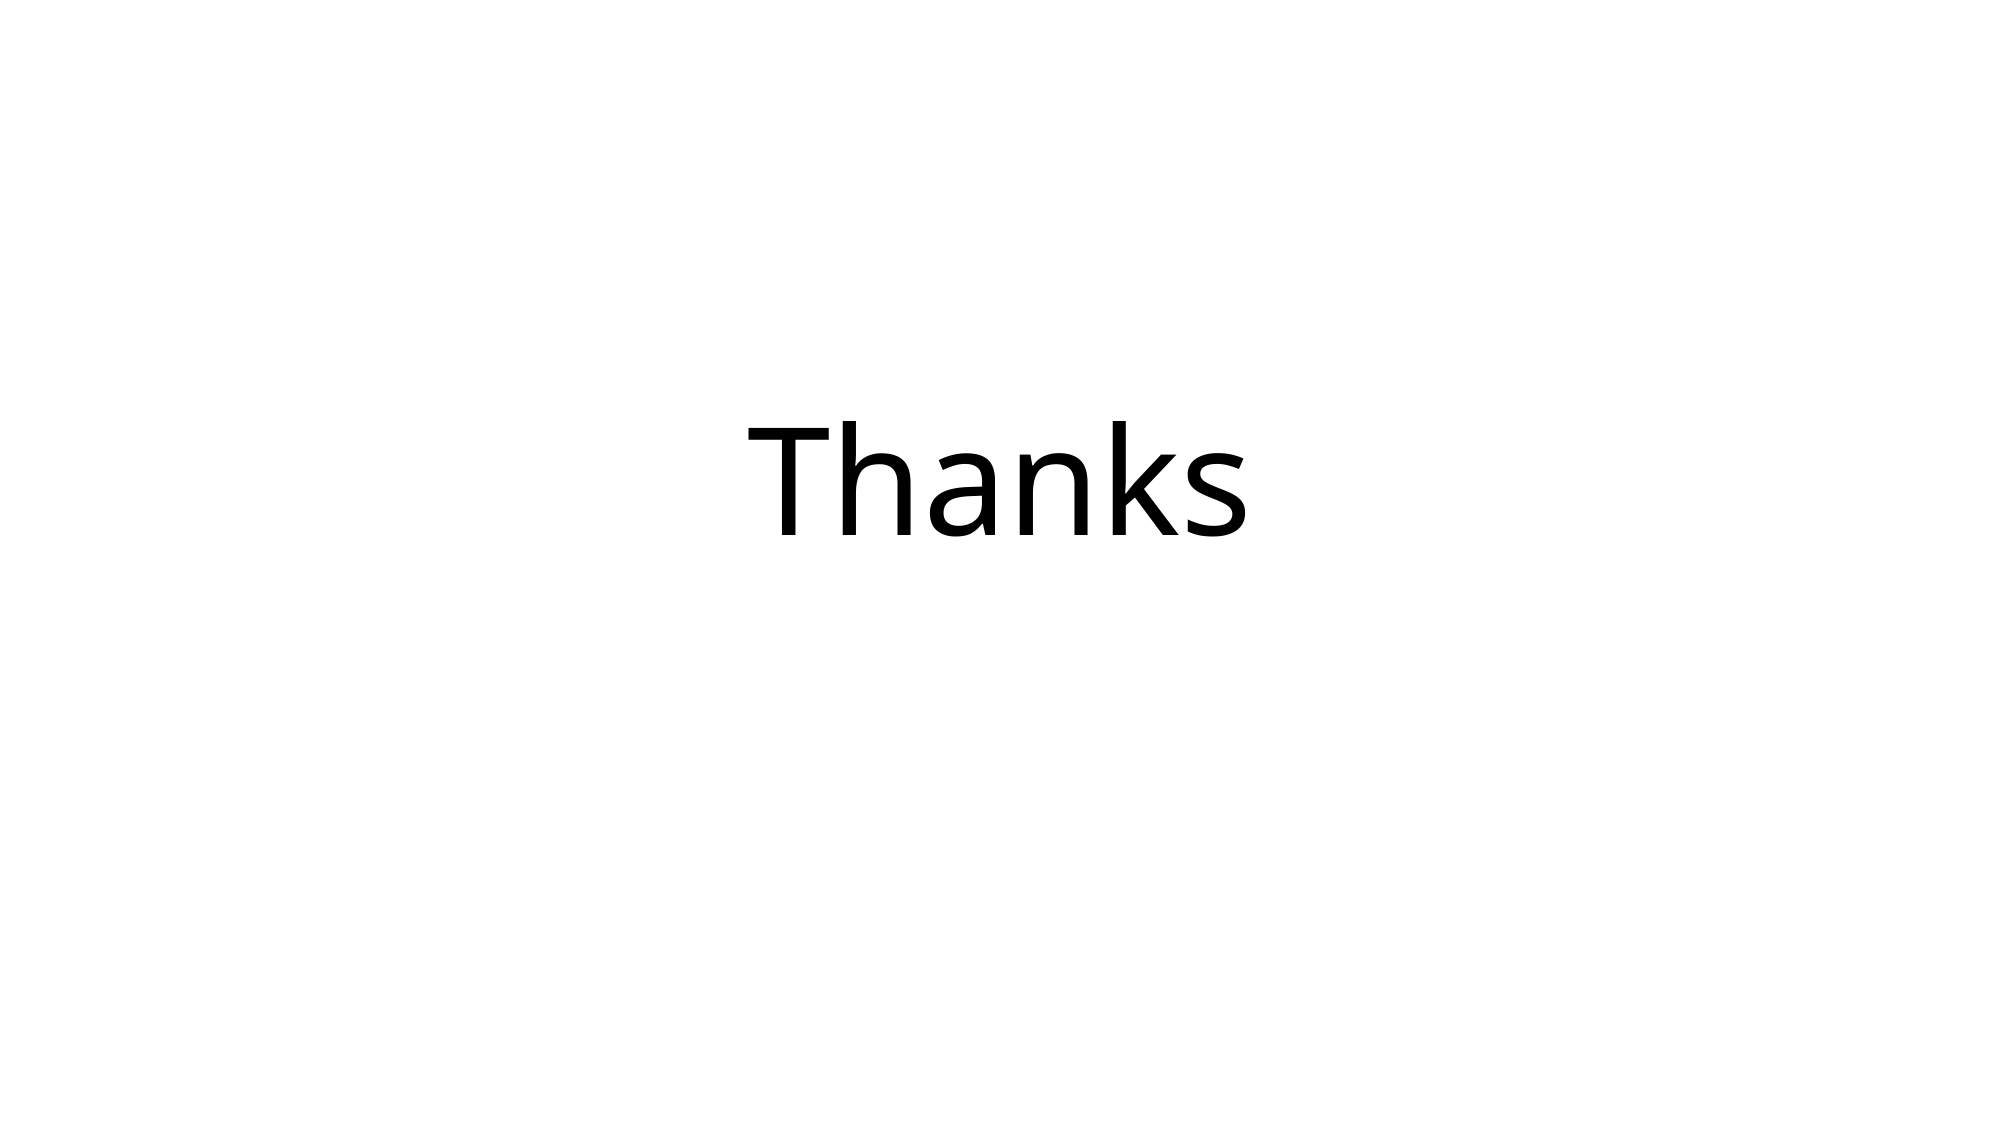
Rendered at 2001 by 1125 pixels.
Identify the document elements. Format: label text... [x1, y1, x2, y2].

title Thanks [249, 184, 1750, 576]
